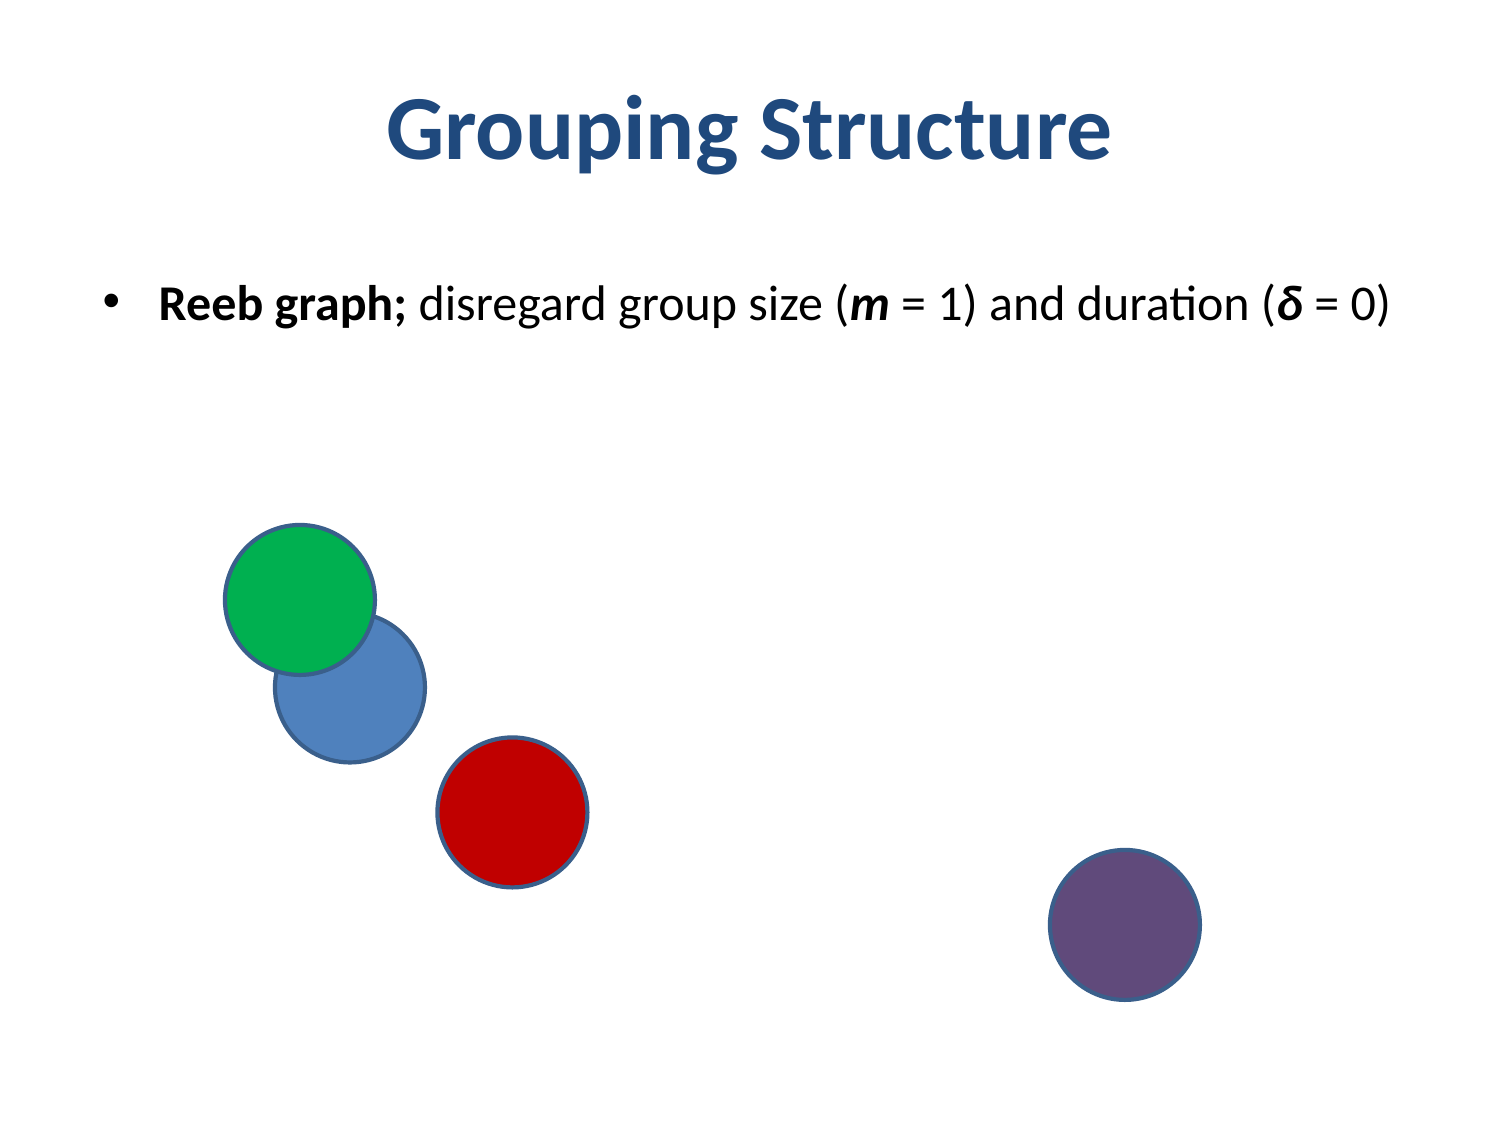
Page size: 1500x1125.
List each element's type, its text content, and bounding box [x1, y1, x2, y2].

text_box [435, 735, 590, 890]
text_box [272, 614, 428, 765]
text_box [222, 522, 378, 678]
list Reeb graph; disregard group size (m = 1) and duration (δ = 0) [87, 262, 1438, 488]
title Grouping Structure [74, 44, 1426, 201]
text_box [1047, 847, 1203, 1003]
